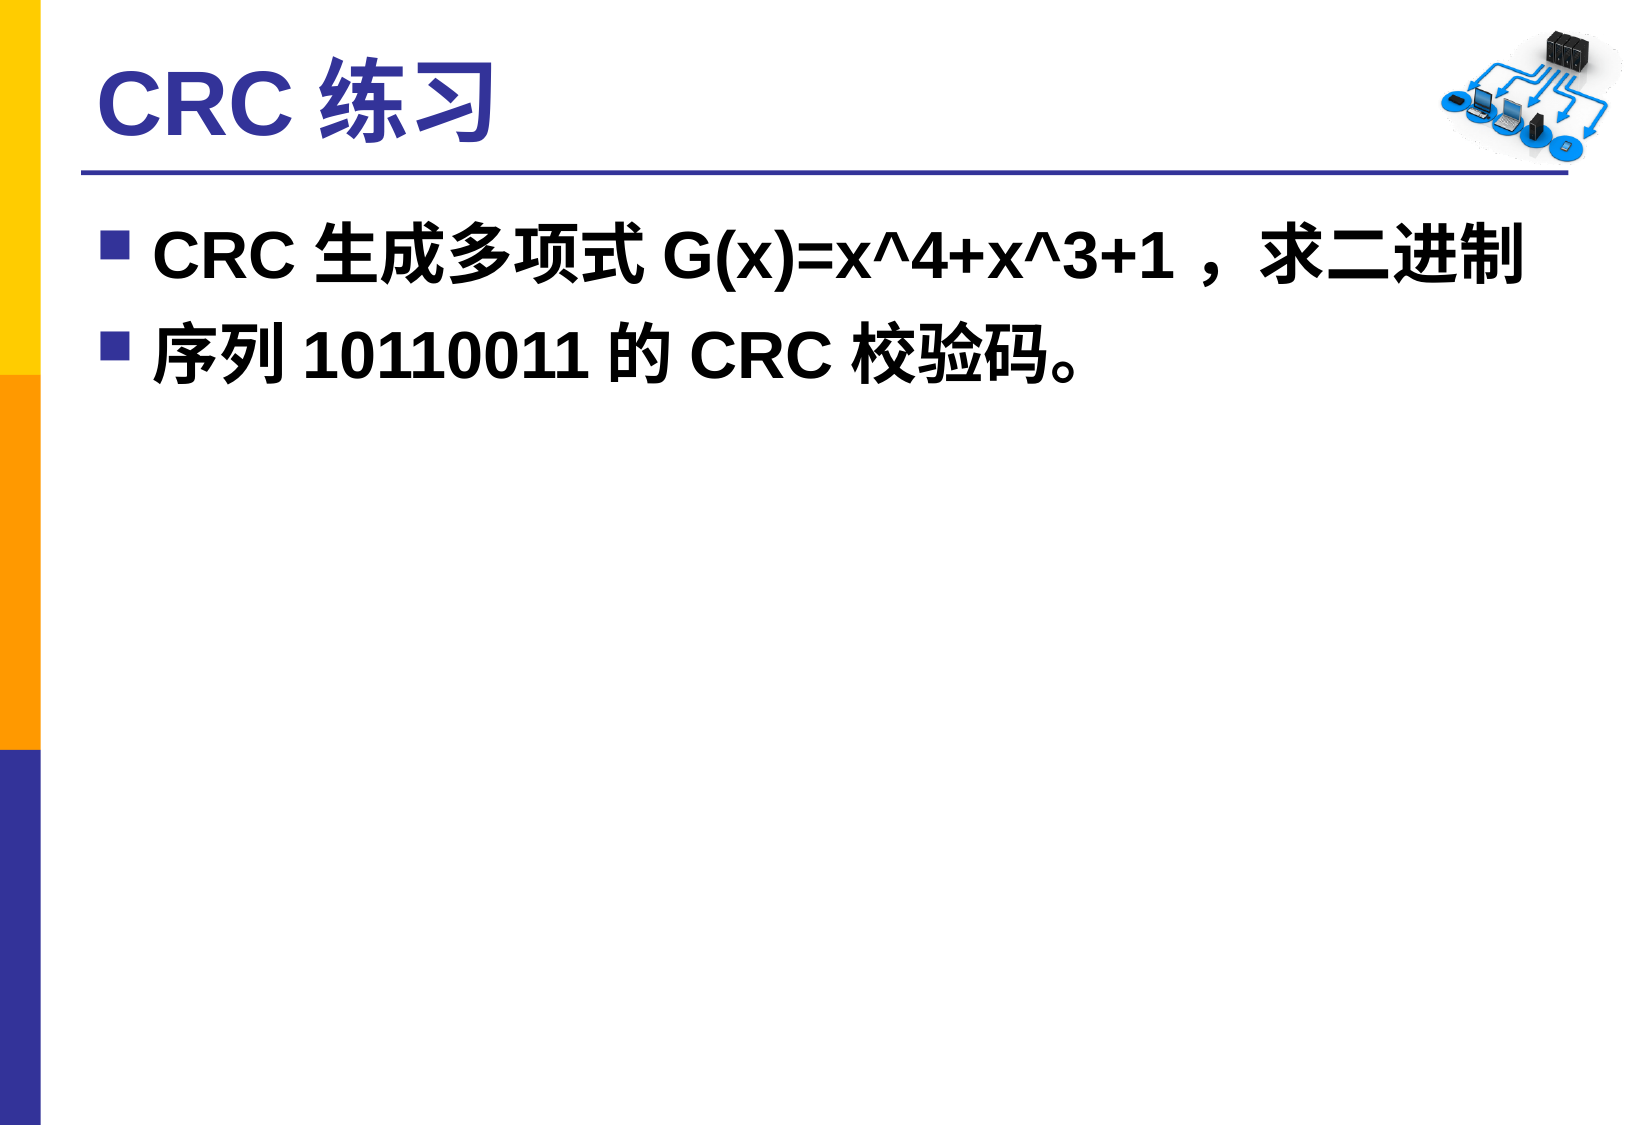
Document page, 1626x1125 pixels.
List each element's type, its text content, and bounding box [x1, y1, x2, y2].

list CRC生成多项式G(x)=x^4+x^3+1，求二进制 序列10110011的CRC校验码。 [81, 196, 1569, 1006]
picture [1438, 30, 1624, 165]
title CRC练习 [81, 30, 1569, 161]
